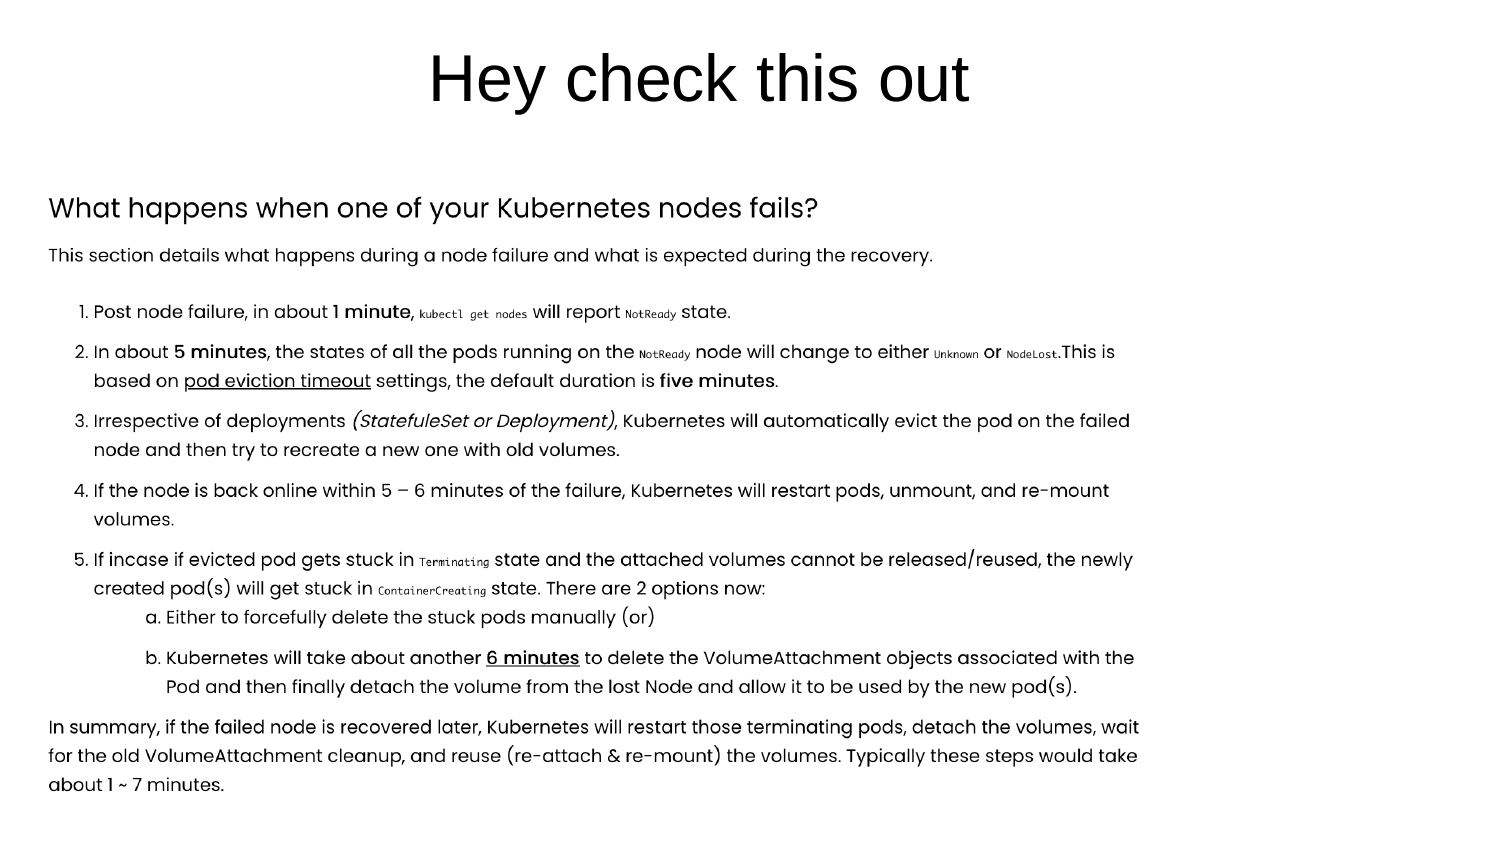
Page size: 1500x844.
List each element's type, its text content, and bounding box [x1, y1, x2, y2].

title Hey check this out [19, 0, 1418, 130]
picture [24, 182, 1153, 819]
